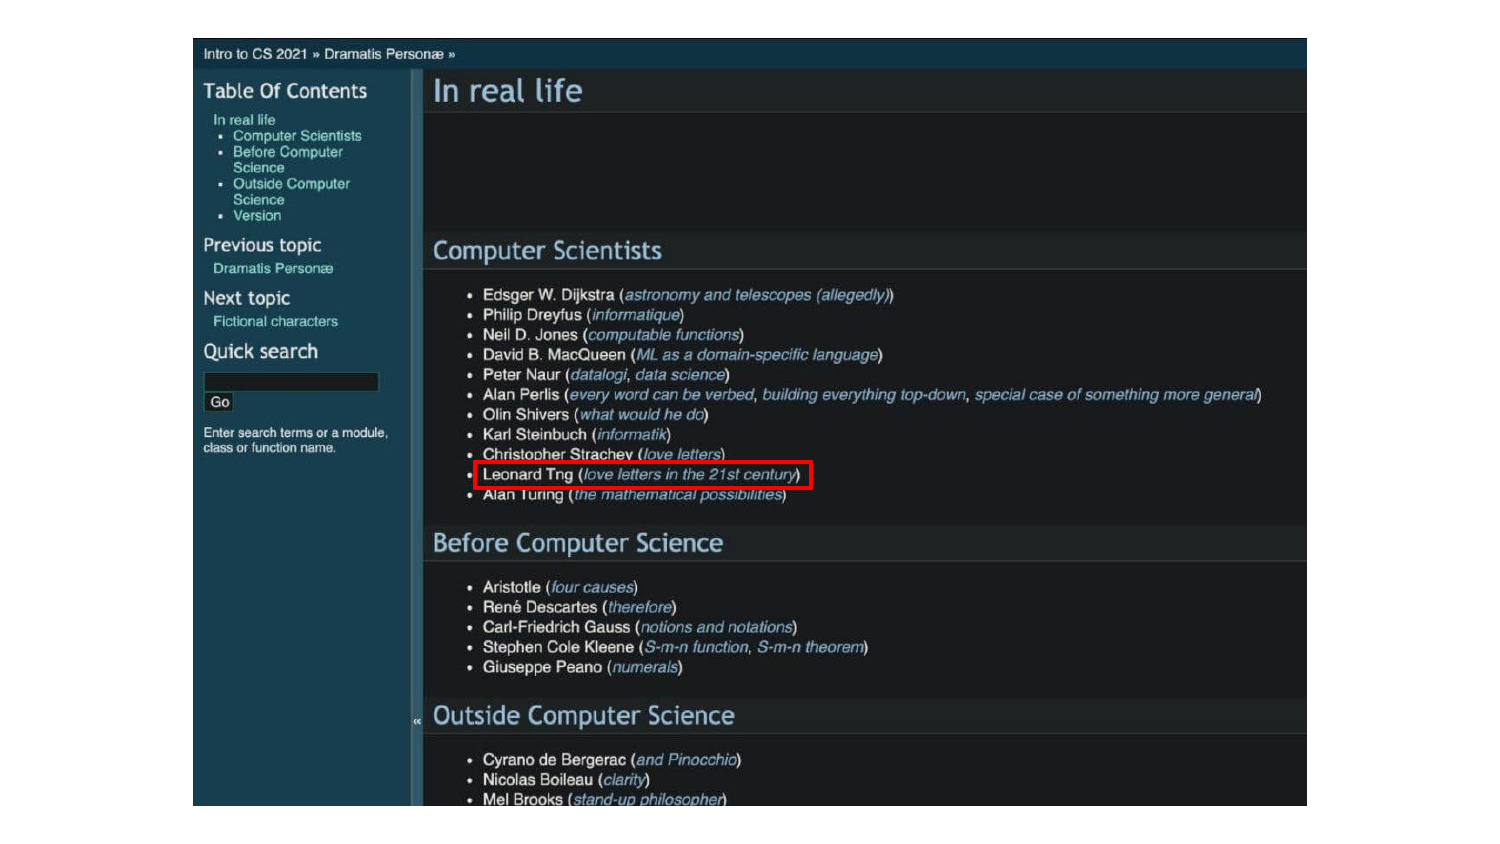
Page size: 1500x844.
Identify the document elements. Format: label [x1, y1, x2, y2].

picture [193, 37, 1307, 806]
